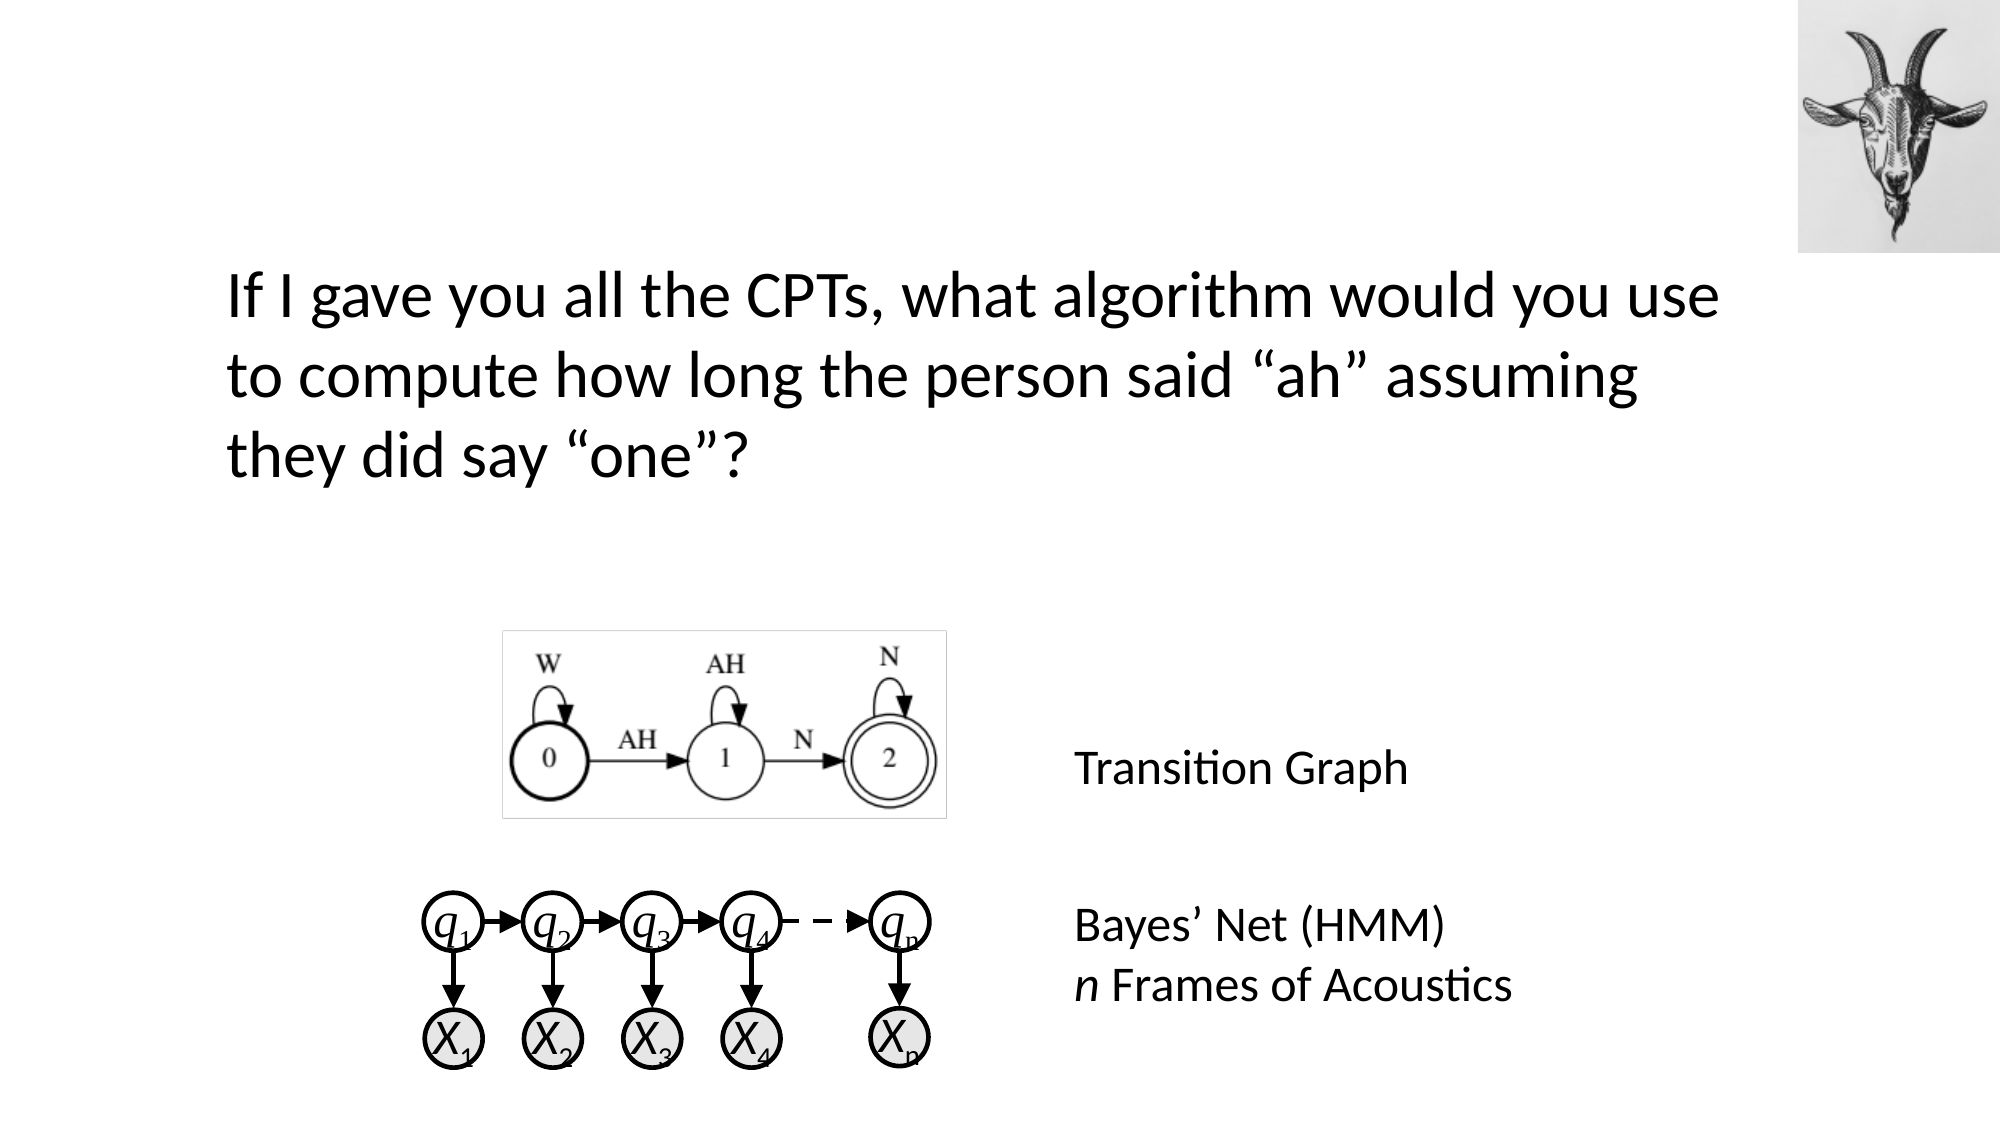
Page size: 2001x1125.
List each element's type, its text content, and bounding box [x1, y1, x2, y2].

text_box If I gave you all the CPTs, what algorithm would you use to compute how long the person said “ah” assuming they did say “one”? [211, 243, 1756, 499]
picture [1797, 0, 2000, 253]
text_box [423, 560, 1577, 1068]
